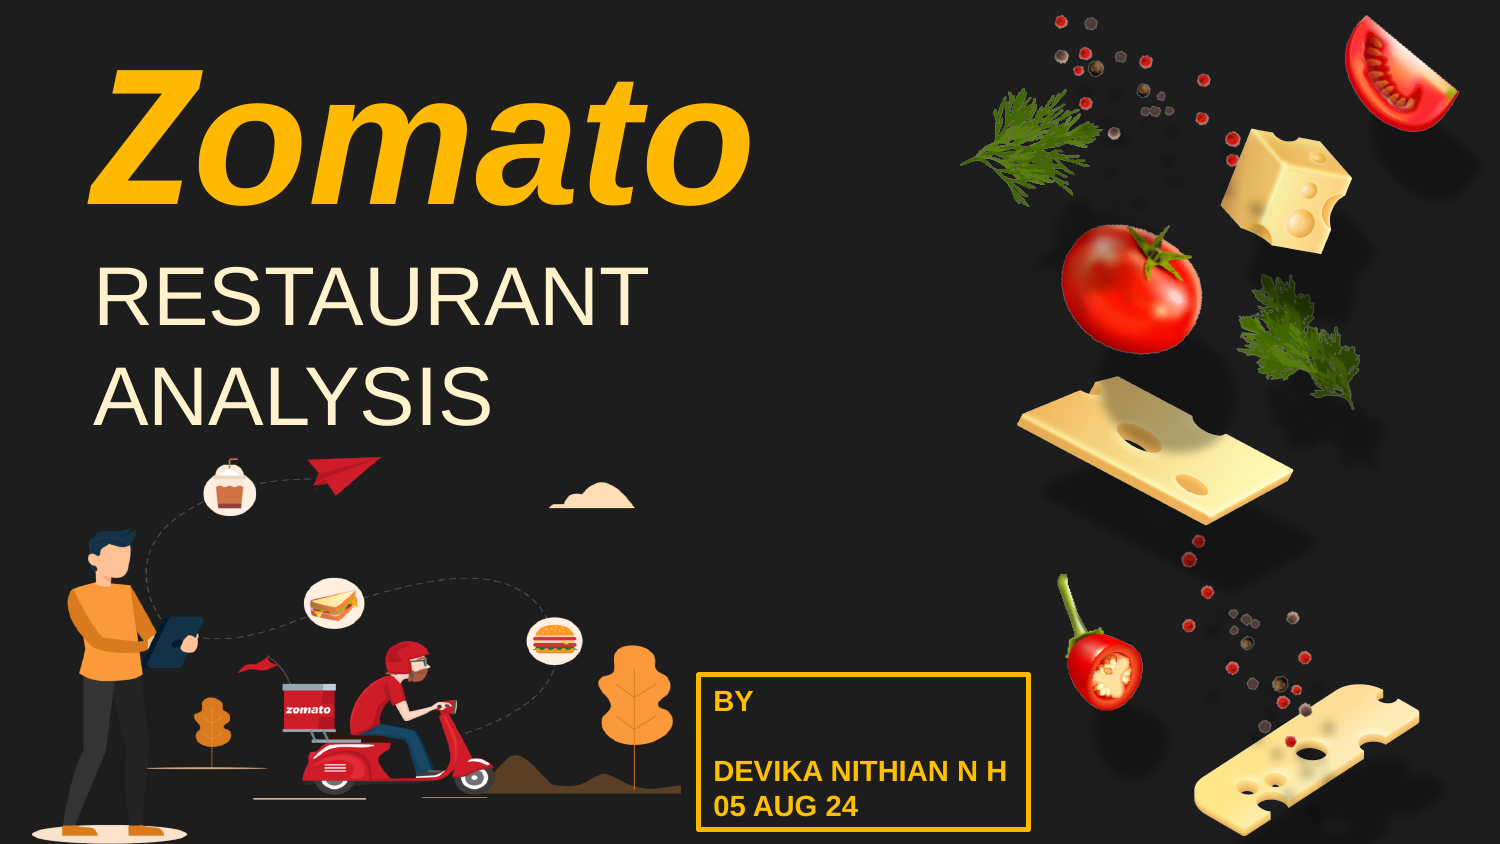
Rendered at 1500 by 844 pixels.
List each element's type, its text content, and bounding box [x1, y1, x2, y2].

text_box BY DEVIKA NITHIAN N H 05 AUG 24 [698, 674, 1029, 830]
title Zomato RESTAURANT ANALYSIS [78, 17, 968, 443]
picture [31, 456, 681, 844]
picture [947, 0, 1483, 837]
